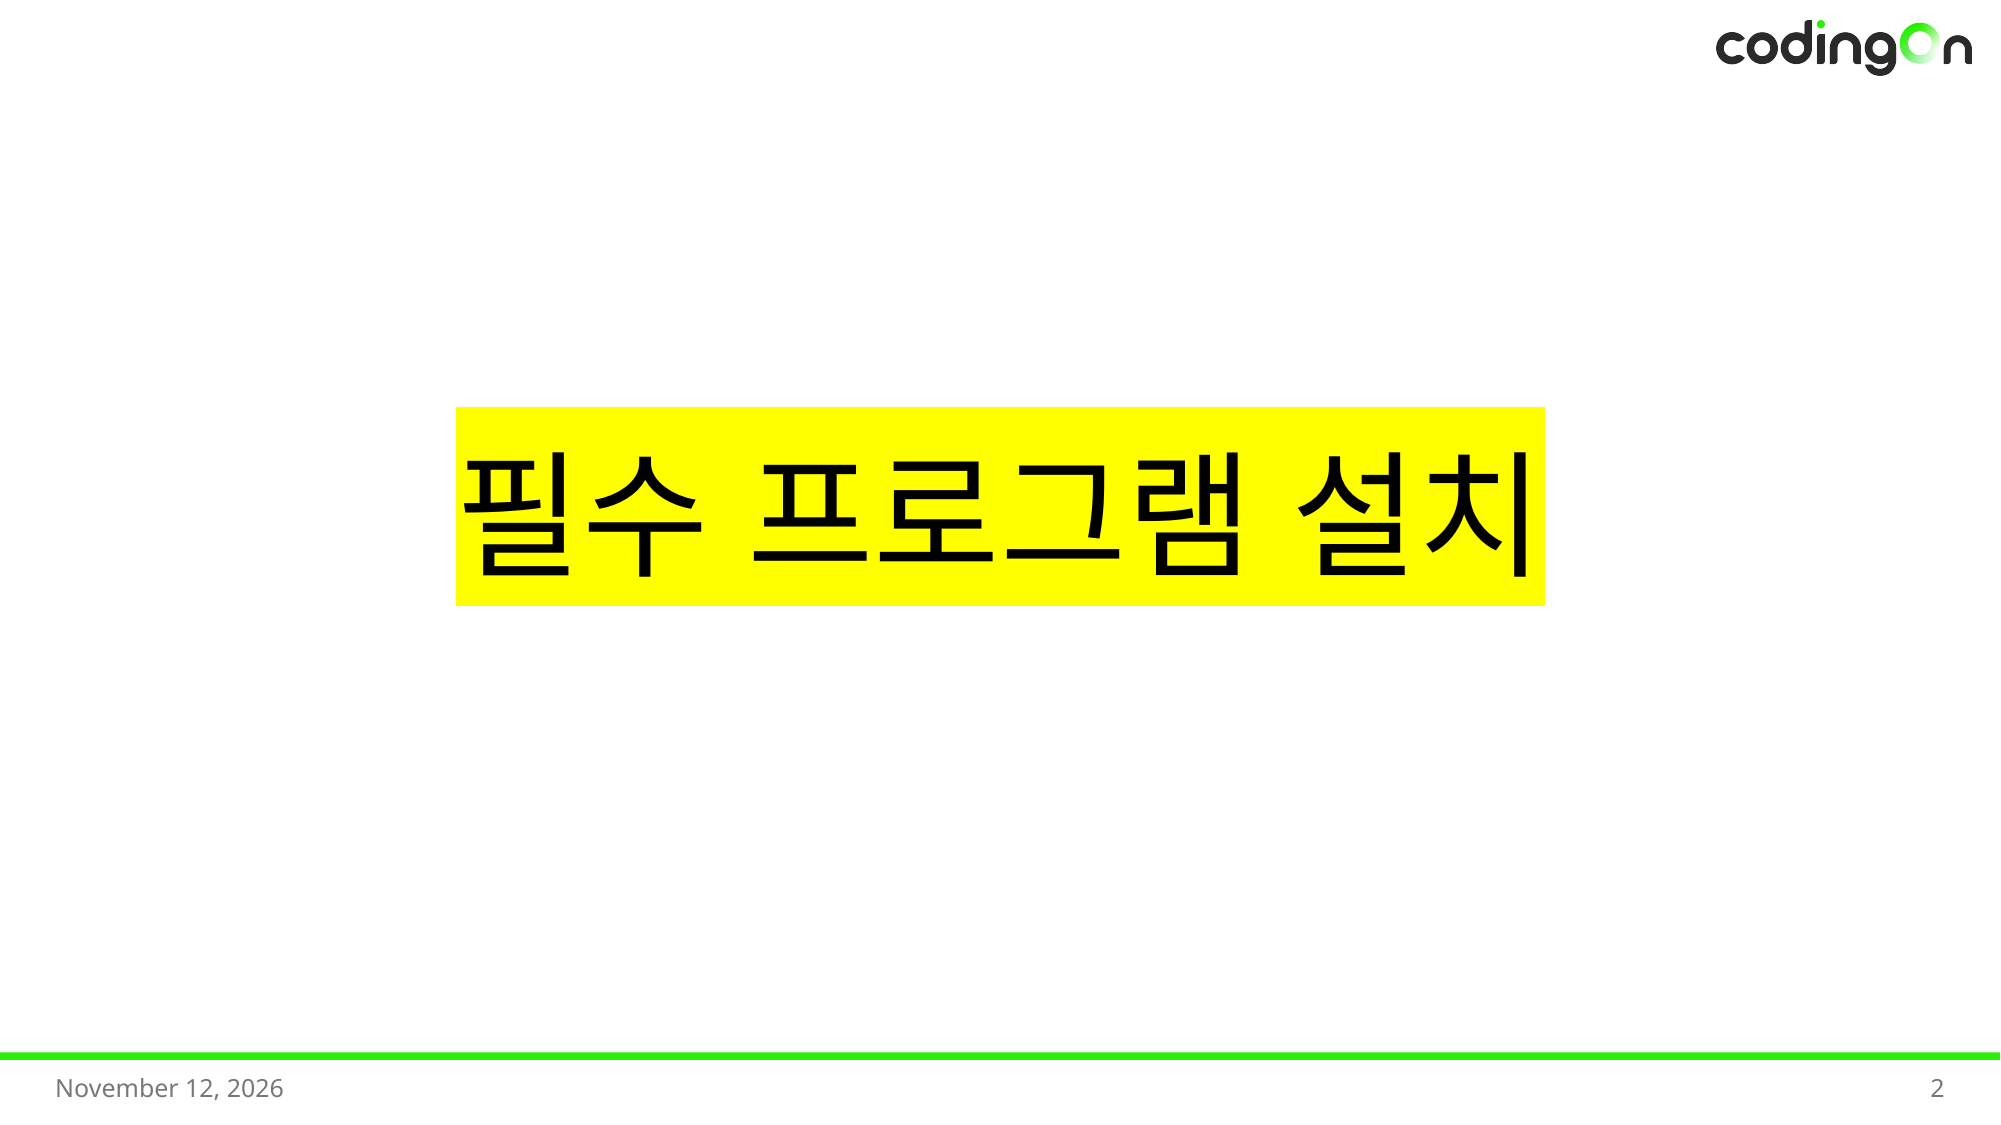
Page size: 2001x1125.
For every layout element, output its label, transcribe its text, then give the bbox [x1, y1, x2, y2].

slide_number 2025년 7월 [40, 1059, 491, 1120]
slide_number 2 [1509, 1059, 1960, 1120]
text_box 필수 프로그램 설치 [272, 440, 1728, 714]
picture [1716, 20, 1972, 76]
